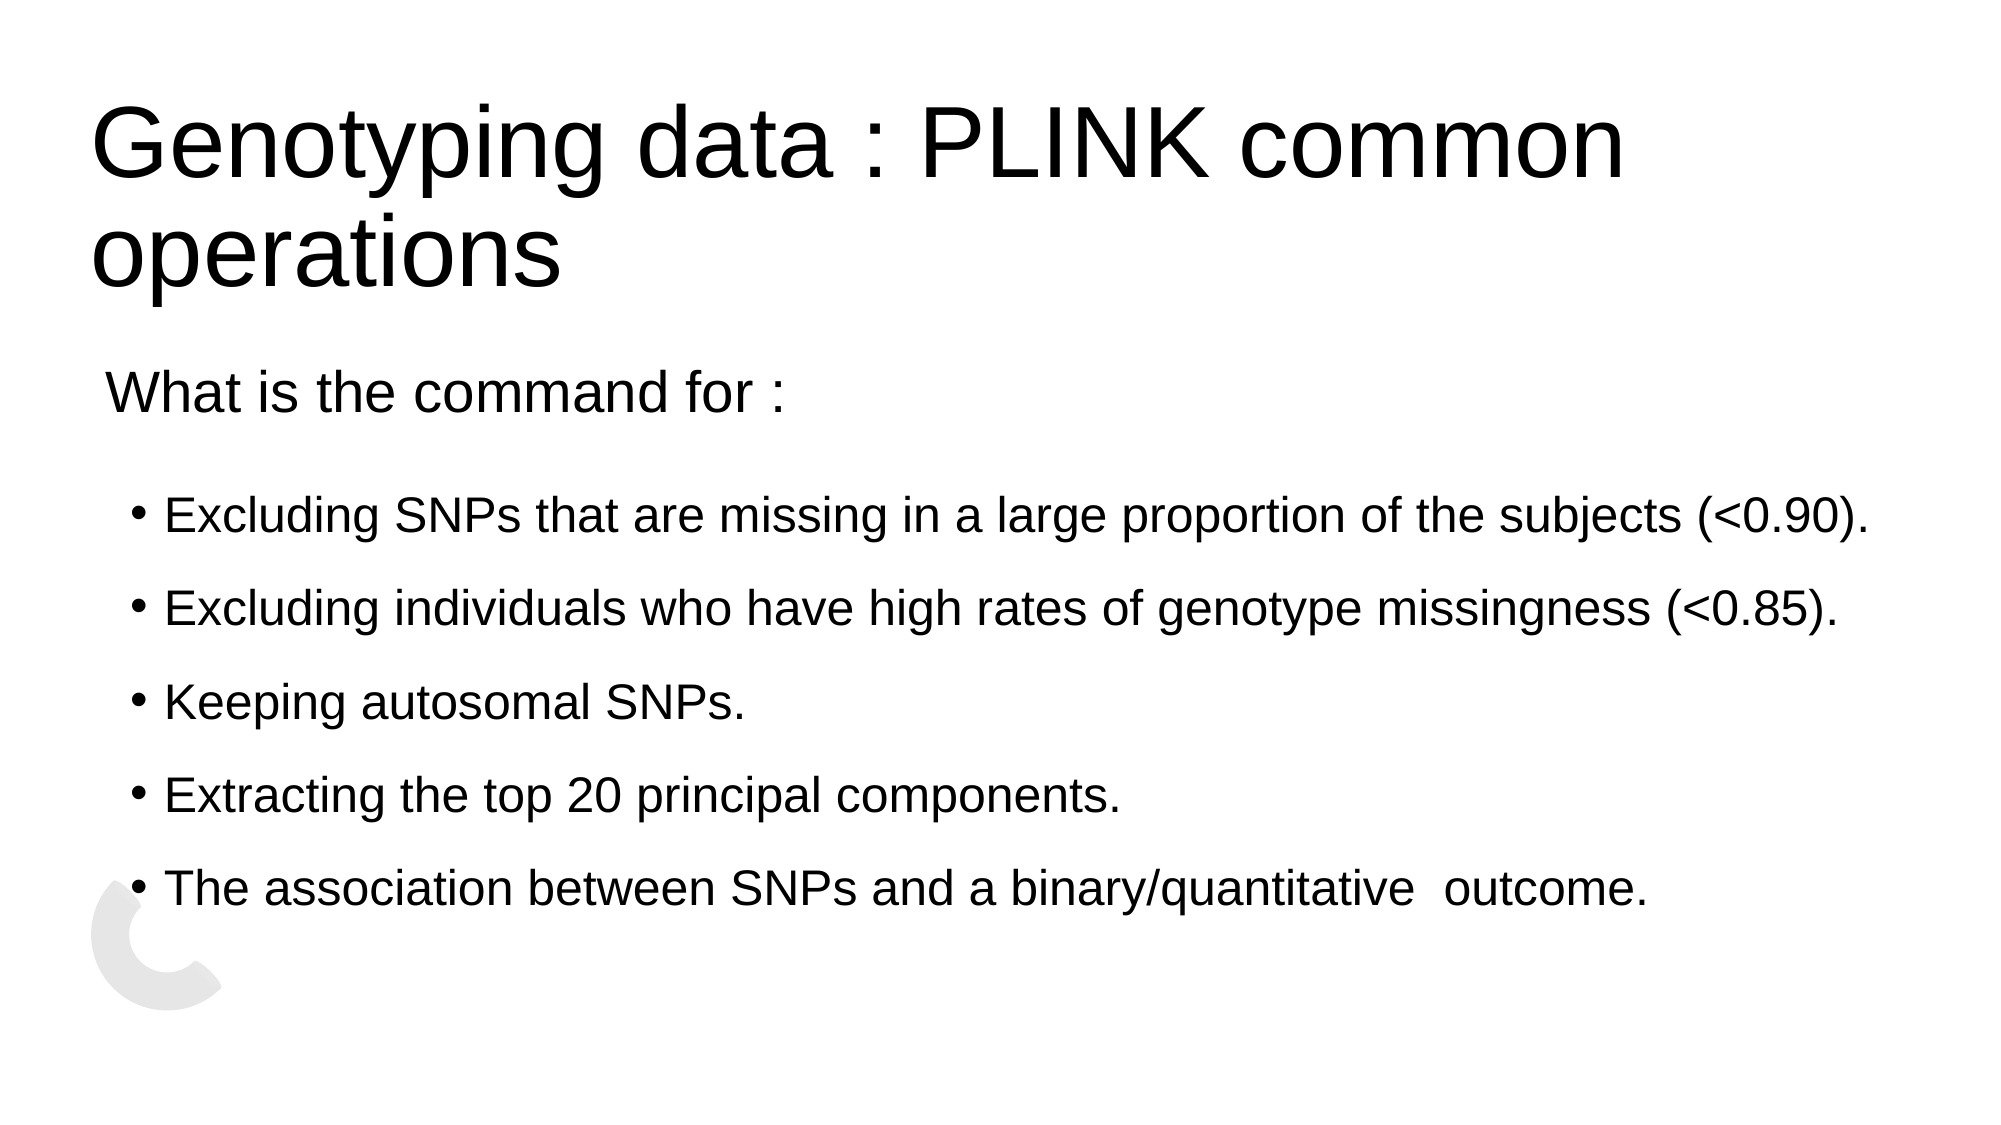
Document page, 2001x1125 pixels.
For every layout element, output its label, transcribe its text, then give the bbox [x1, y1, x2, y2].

title Genotyping data : PLINK common operations [90, 90, 1910, 309]
list What is the command for : Excluding SNPs that are missing in a large proportion of the subjects (<0.90). Excluding individuals who have high rates of genotype missingness (<0.85). Keeping autosomal SNPs. Extracting the top 20 principal components. The association between SNPs and a binary/quantitative outcome. [90, 346, 1910, 1000]
